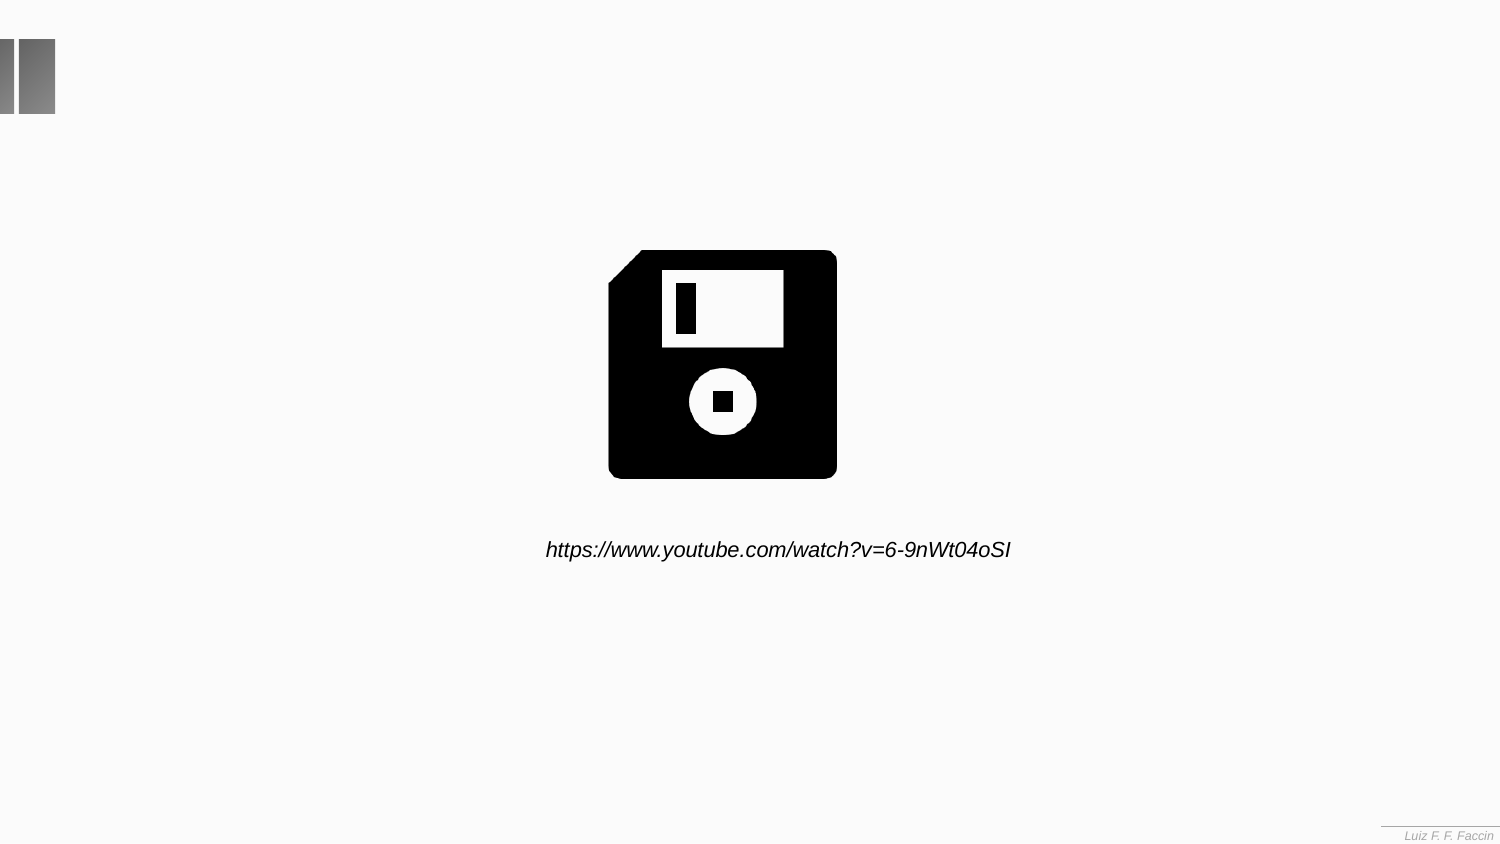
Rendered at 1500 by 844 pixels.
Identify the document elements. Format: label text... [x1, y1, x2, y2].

text_box https://www.youtube.com/watch?v=6-9nWt04oSI [531, 528, 1027, 570]
picture [560, 202, 884, 526]
